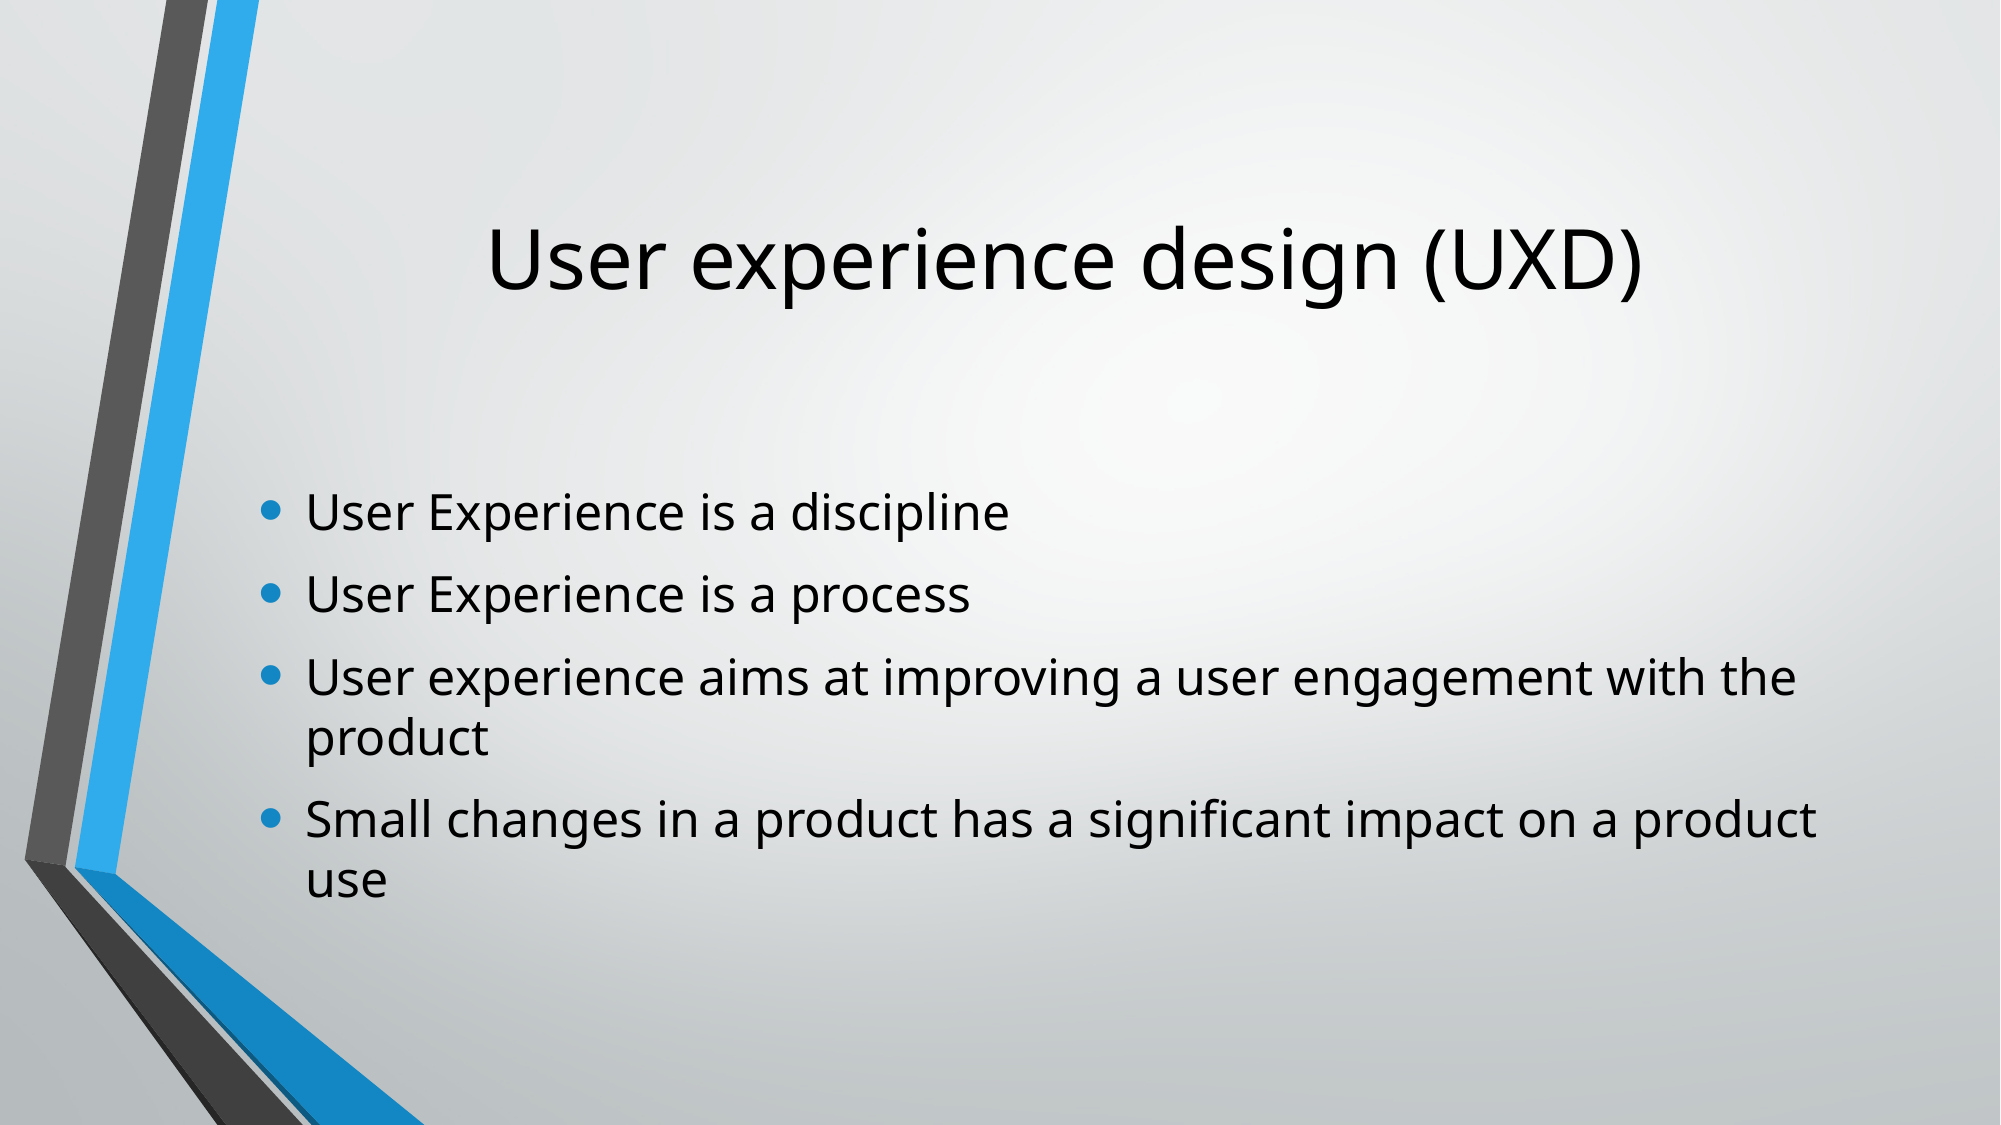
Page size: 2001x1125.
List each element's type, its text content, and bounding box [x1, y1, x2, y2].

title User experience design (UXD) [243, 112, 1887, 400]
list User Experience is a discipline User Experience is a process User experience aims at improving a user engagement with the product Small changes in a product has a significant impact on a product use [243, 437, 1887, 950]
